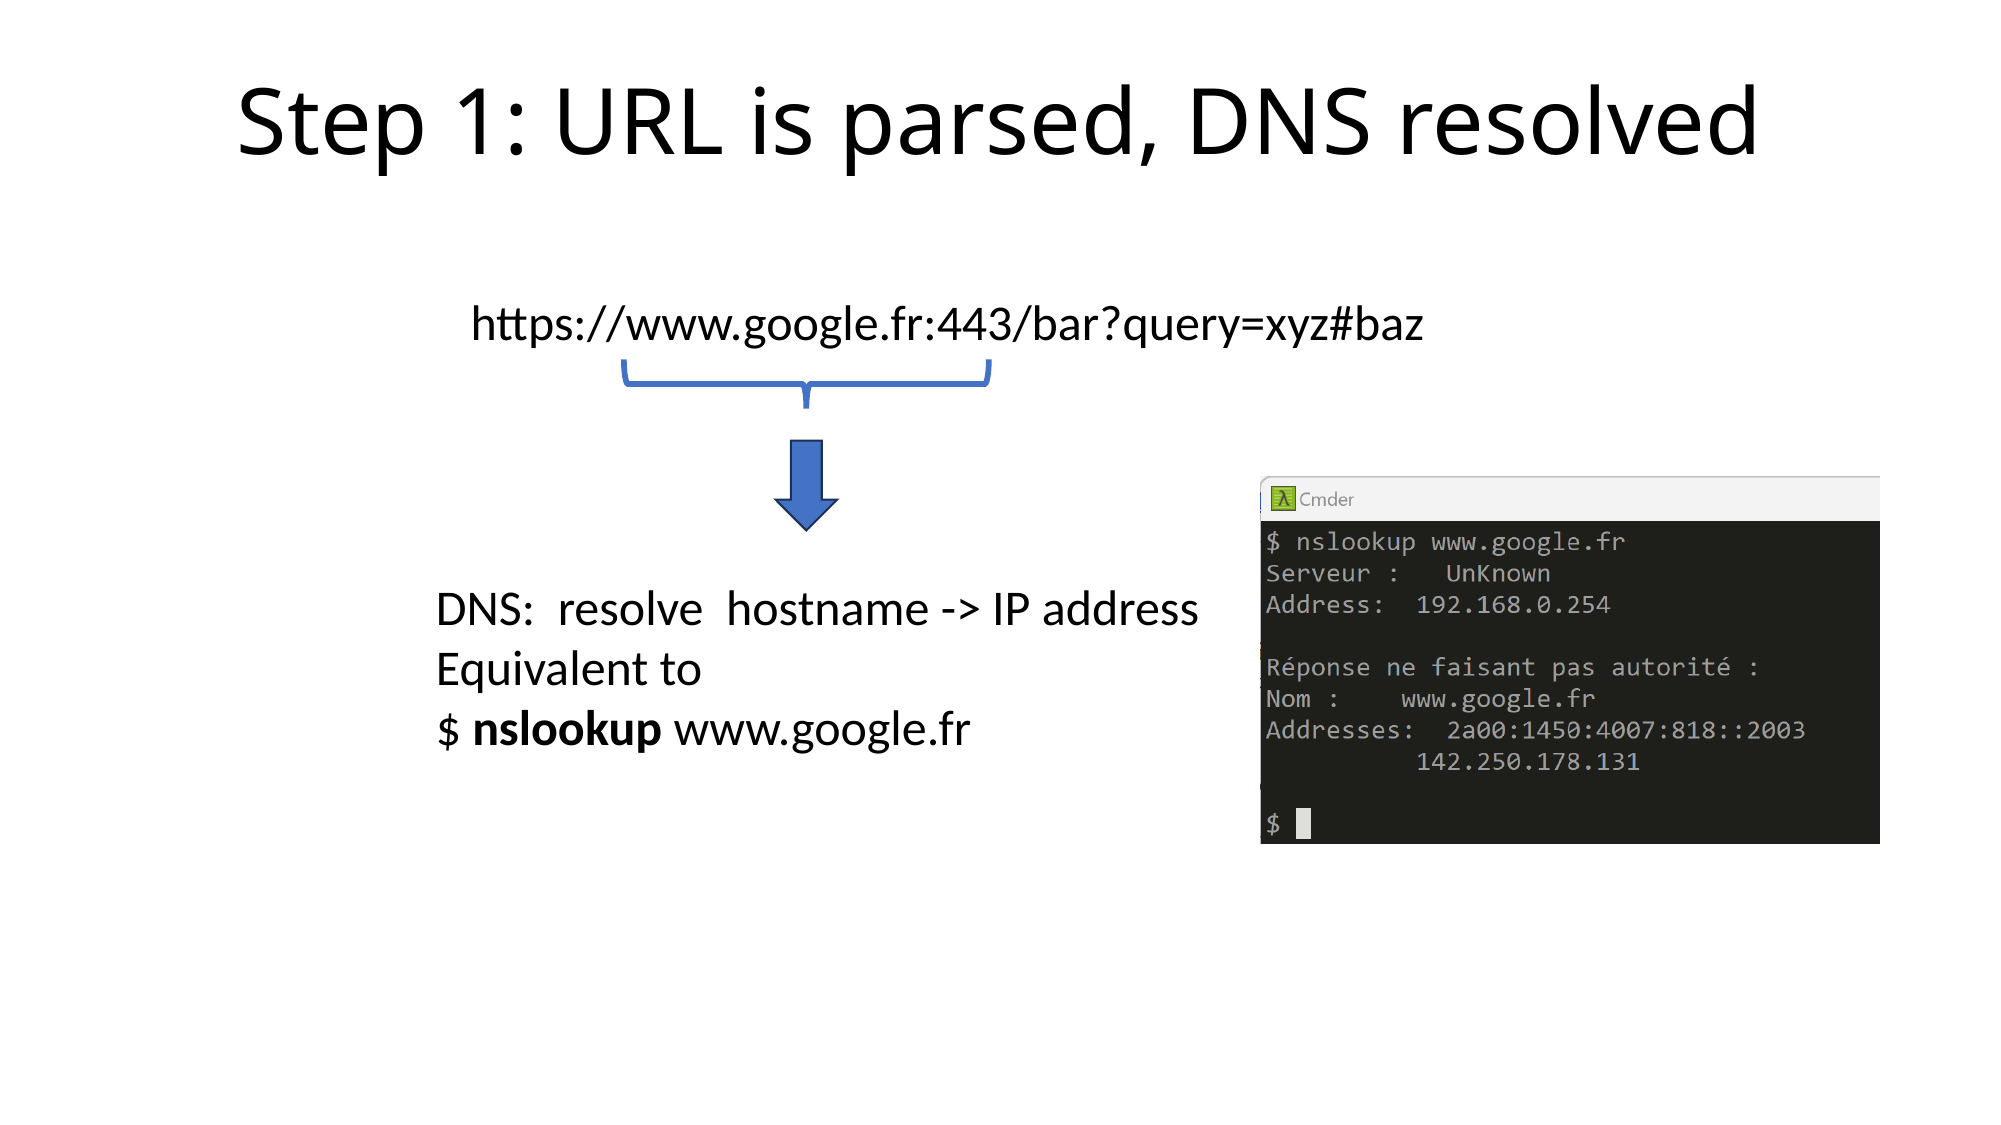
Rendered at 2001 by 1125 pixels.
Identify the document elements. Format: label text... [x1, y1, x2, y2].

title Step 1: URL is parsed, DNS resolved [137, 59, 1863, 190]
picture [1260, 476, 1880, 844]
text_box DNS: resolve hostname -> IP address Equivalent to $ nslookup www.google.fr [421, 567, 1215, 763]
text_box [773, 439, 840, 532]
text_box [623, 359, 990, 409]
text_box https://www.google.fr:443/bar?query=xyz#baz [455, 283, 1640, 359]
